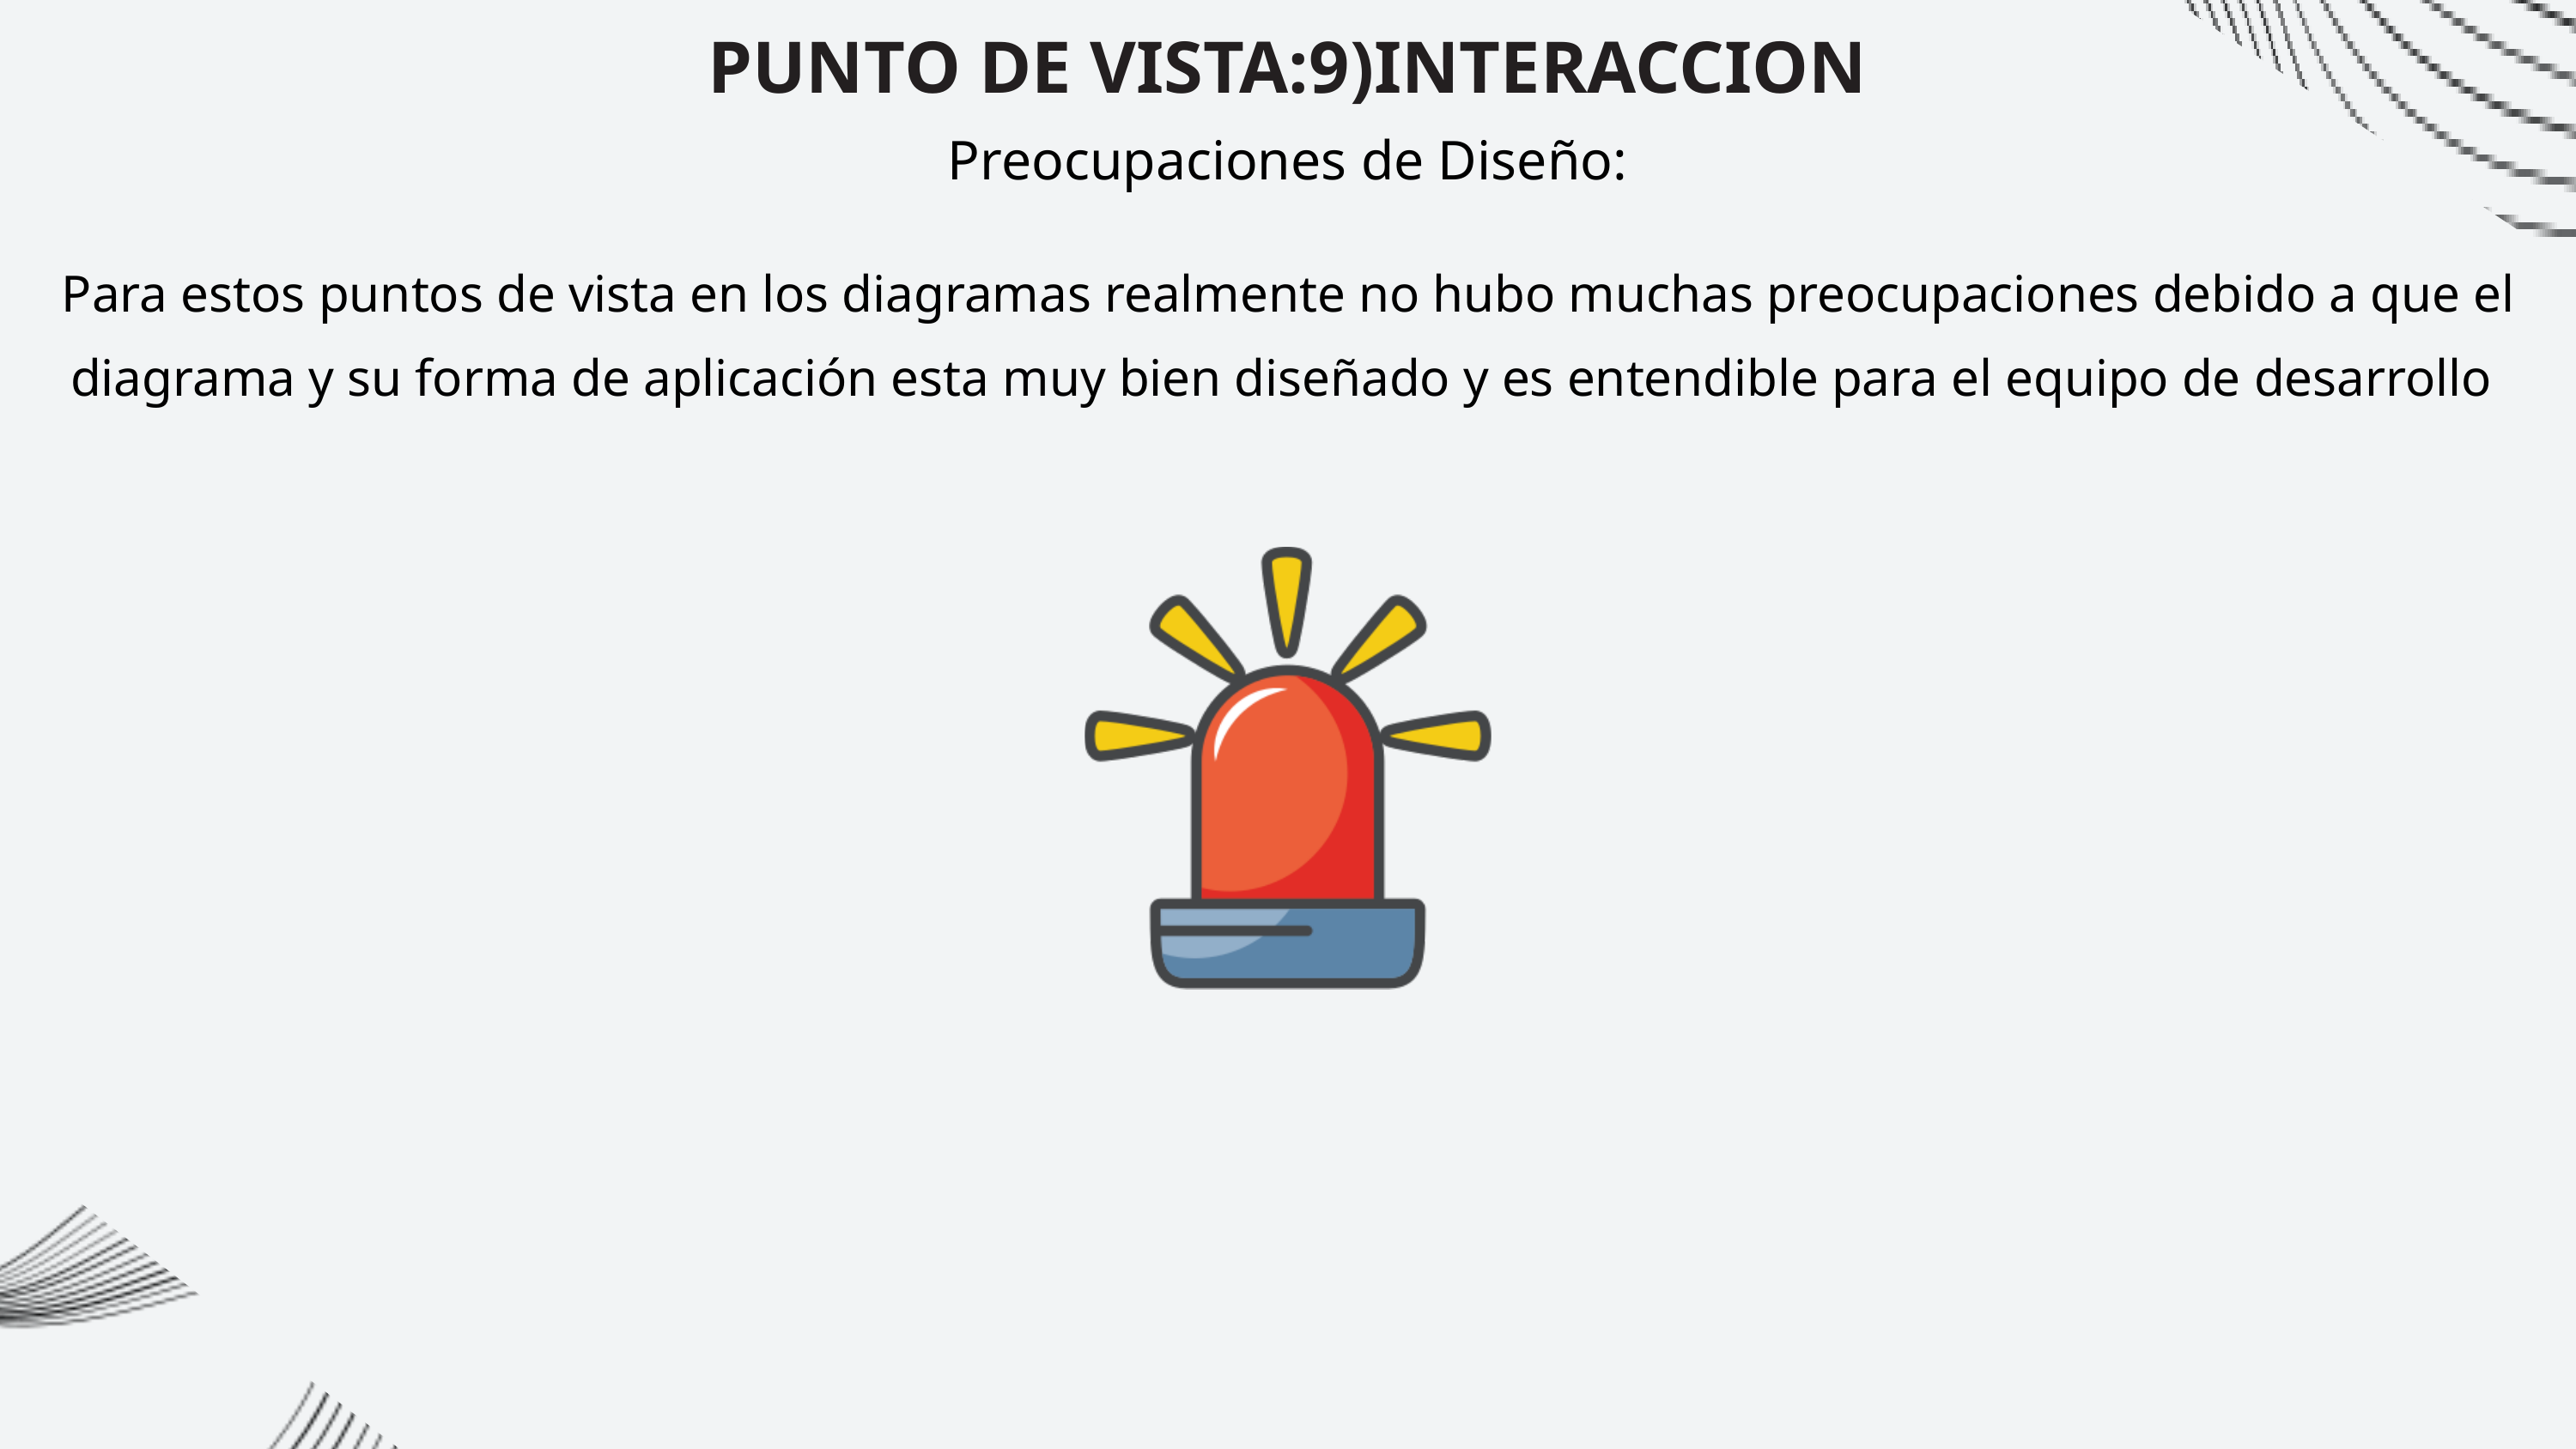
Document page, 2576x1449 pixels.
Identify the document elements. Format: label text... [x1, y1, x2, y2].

text_box [2172, 0, 2576, 238]
text_box [1084, 547, 1492, 990]
text_box [0, 1140, 400, 1449]
text_box Preocupaciones de Diseño: [930, 100, 1646, 191]
text_box PUNTO DE VISTA:9)INTERACCION [595, 0, 1981, 108]
text_box Para estos puntos de vista en los diagramas realmente no hubo muchas preocupaciones debido a que el diagrama y su forma de aplicación esta muy bien diseñado y es entendible para el equipo de desarrollo [0, 238, 2576, 659]
